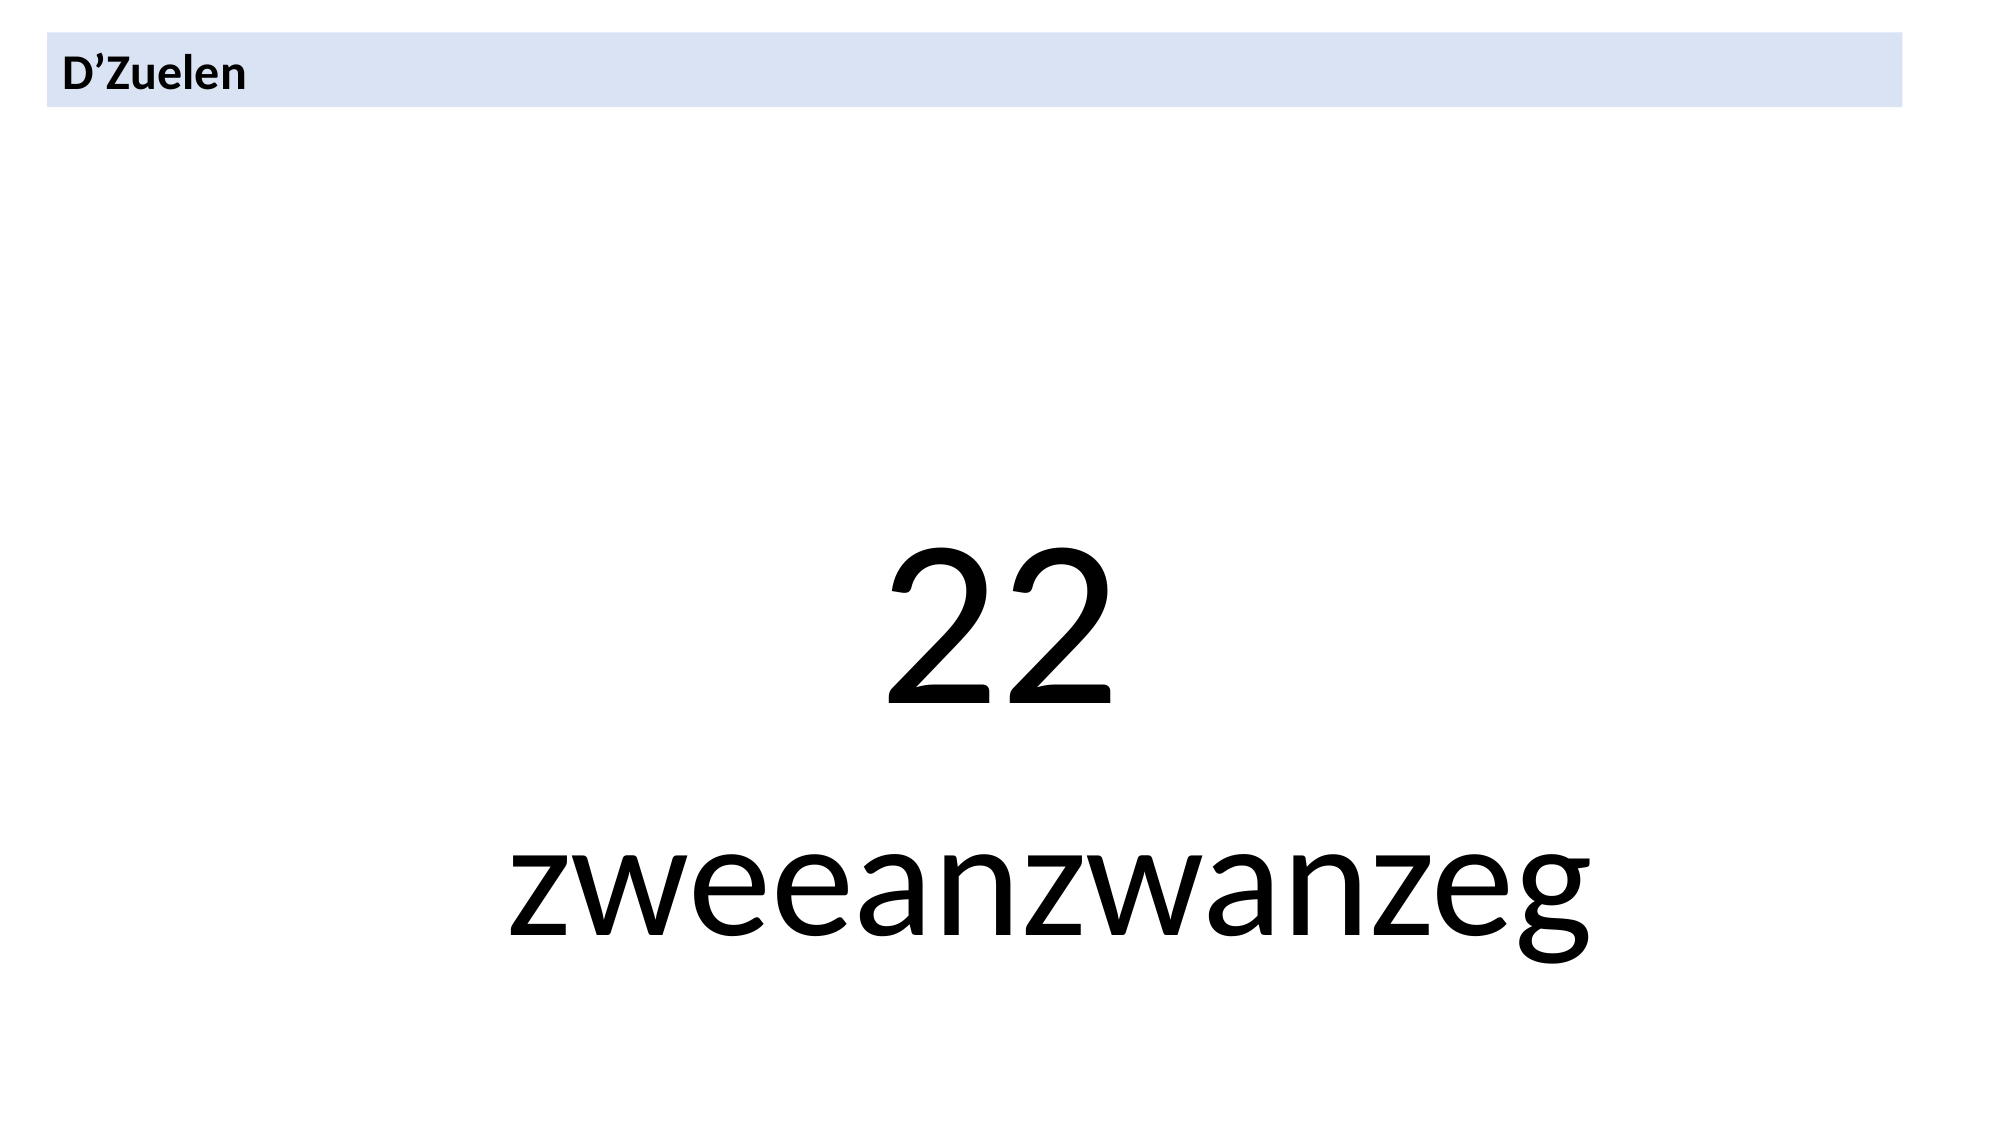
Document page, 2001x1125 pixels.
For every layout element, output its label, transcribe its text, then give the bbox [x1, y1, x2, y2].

text_box zweeanzwanzeg [491, 760, 1609, 976]
text_box 22 [863, 456, 1137, 760]
text_box D’Zuelen [47, 32, 1903, 108]
